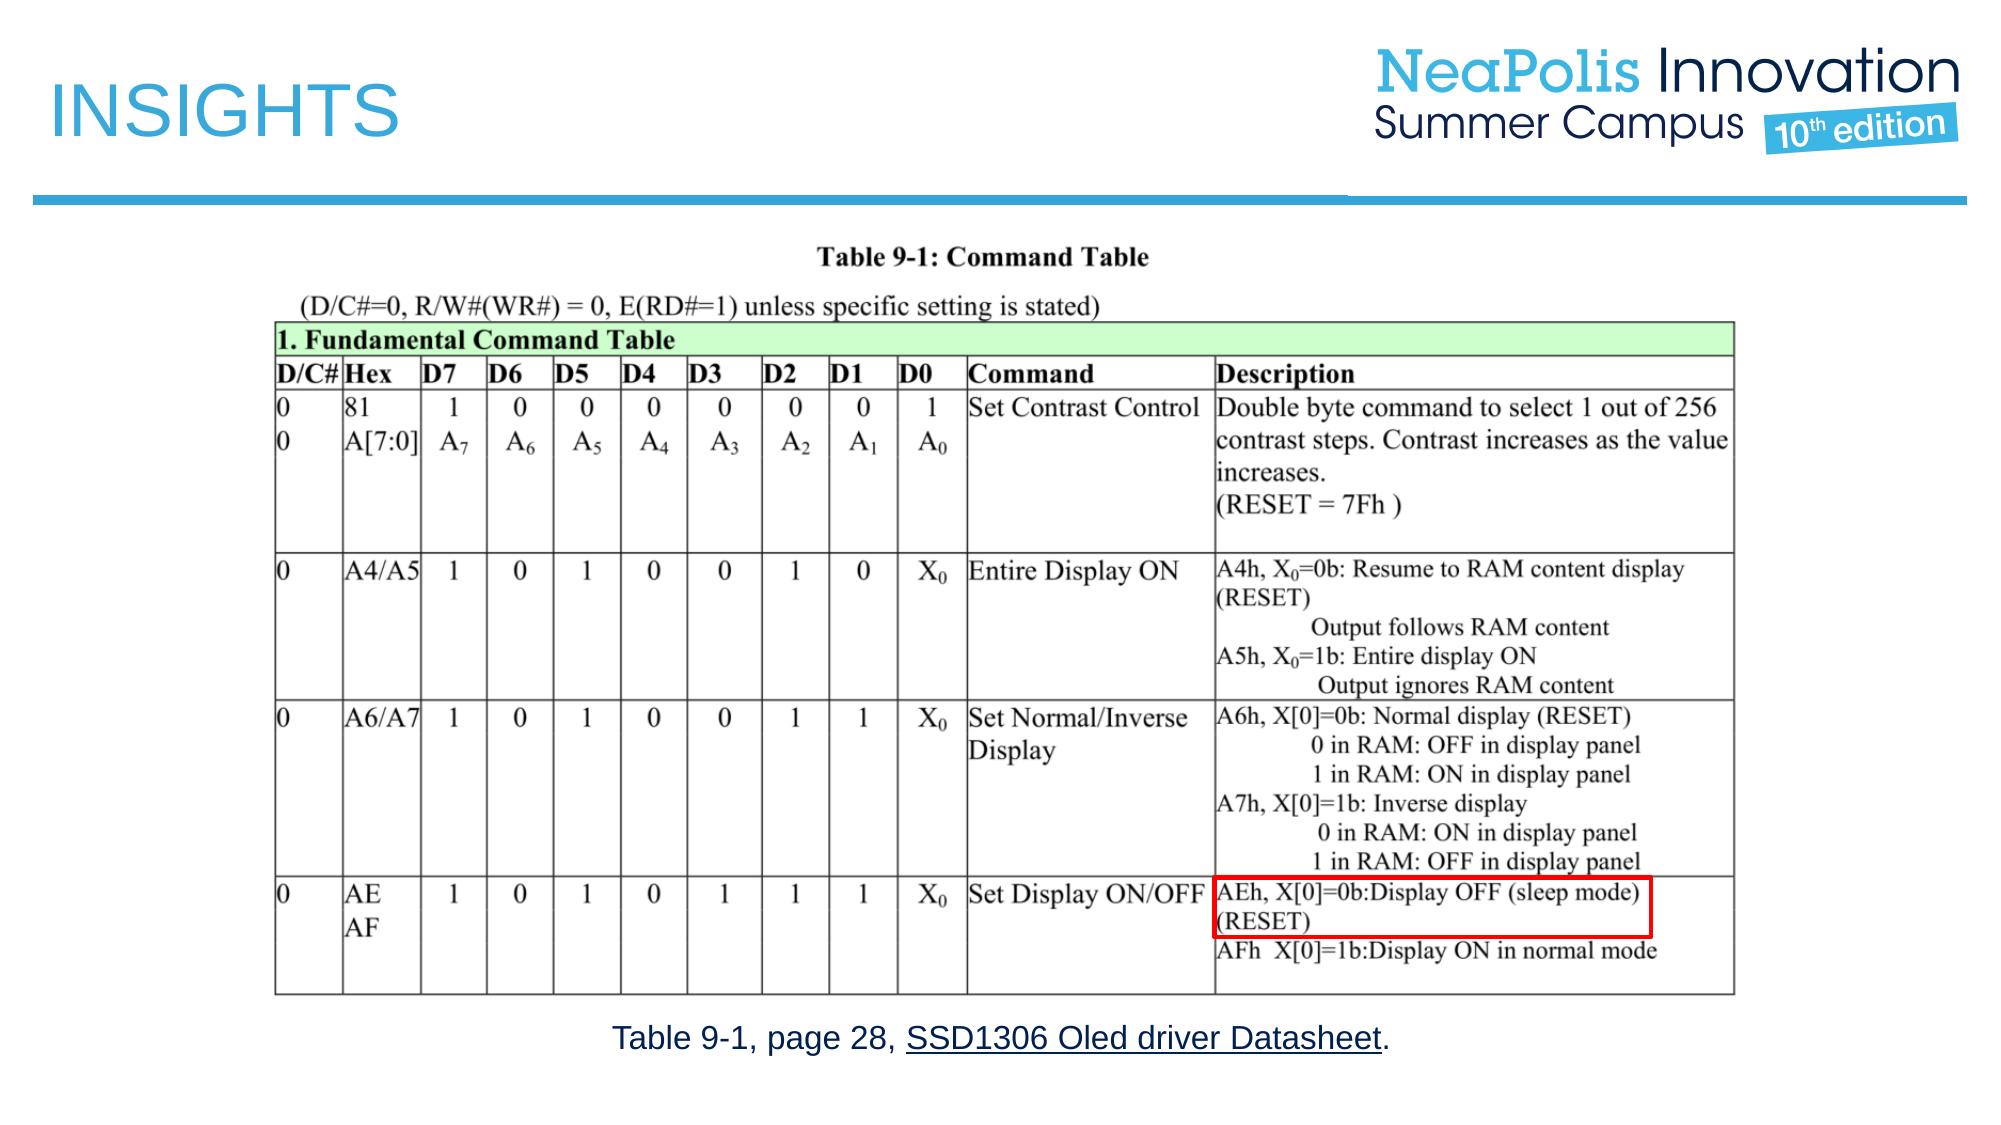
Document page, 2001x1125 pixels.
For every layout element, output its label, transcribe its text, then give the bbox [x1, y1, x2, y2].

picture [1348, 0, 1990, 196]
picture [225, 229, 1775, 1037]
title INSIGHTS [33, 37, 1100, 175]
text_box Table 9-1, page 28, SSD1306 Oled driver Datasheet. [275, 1045, 1728, 1064]
